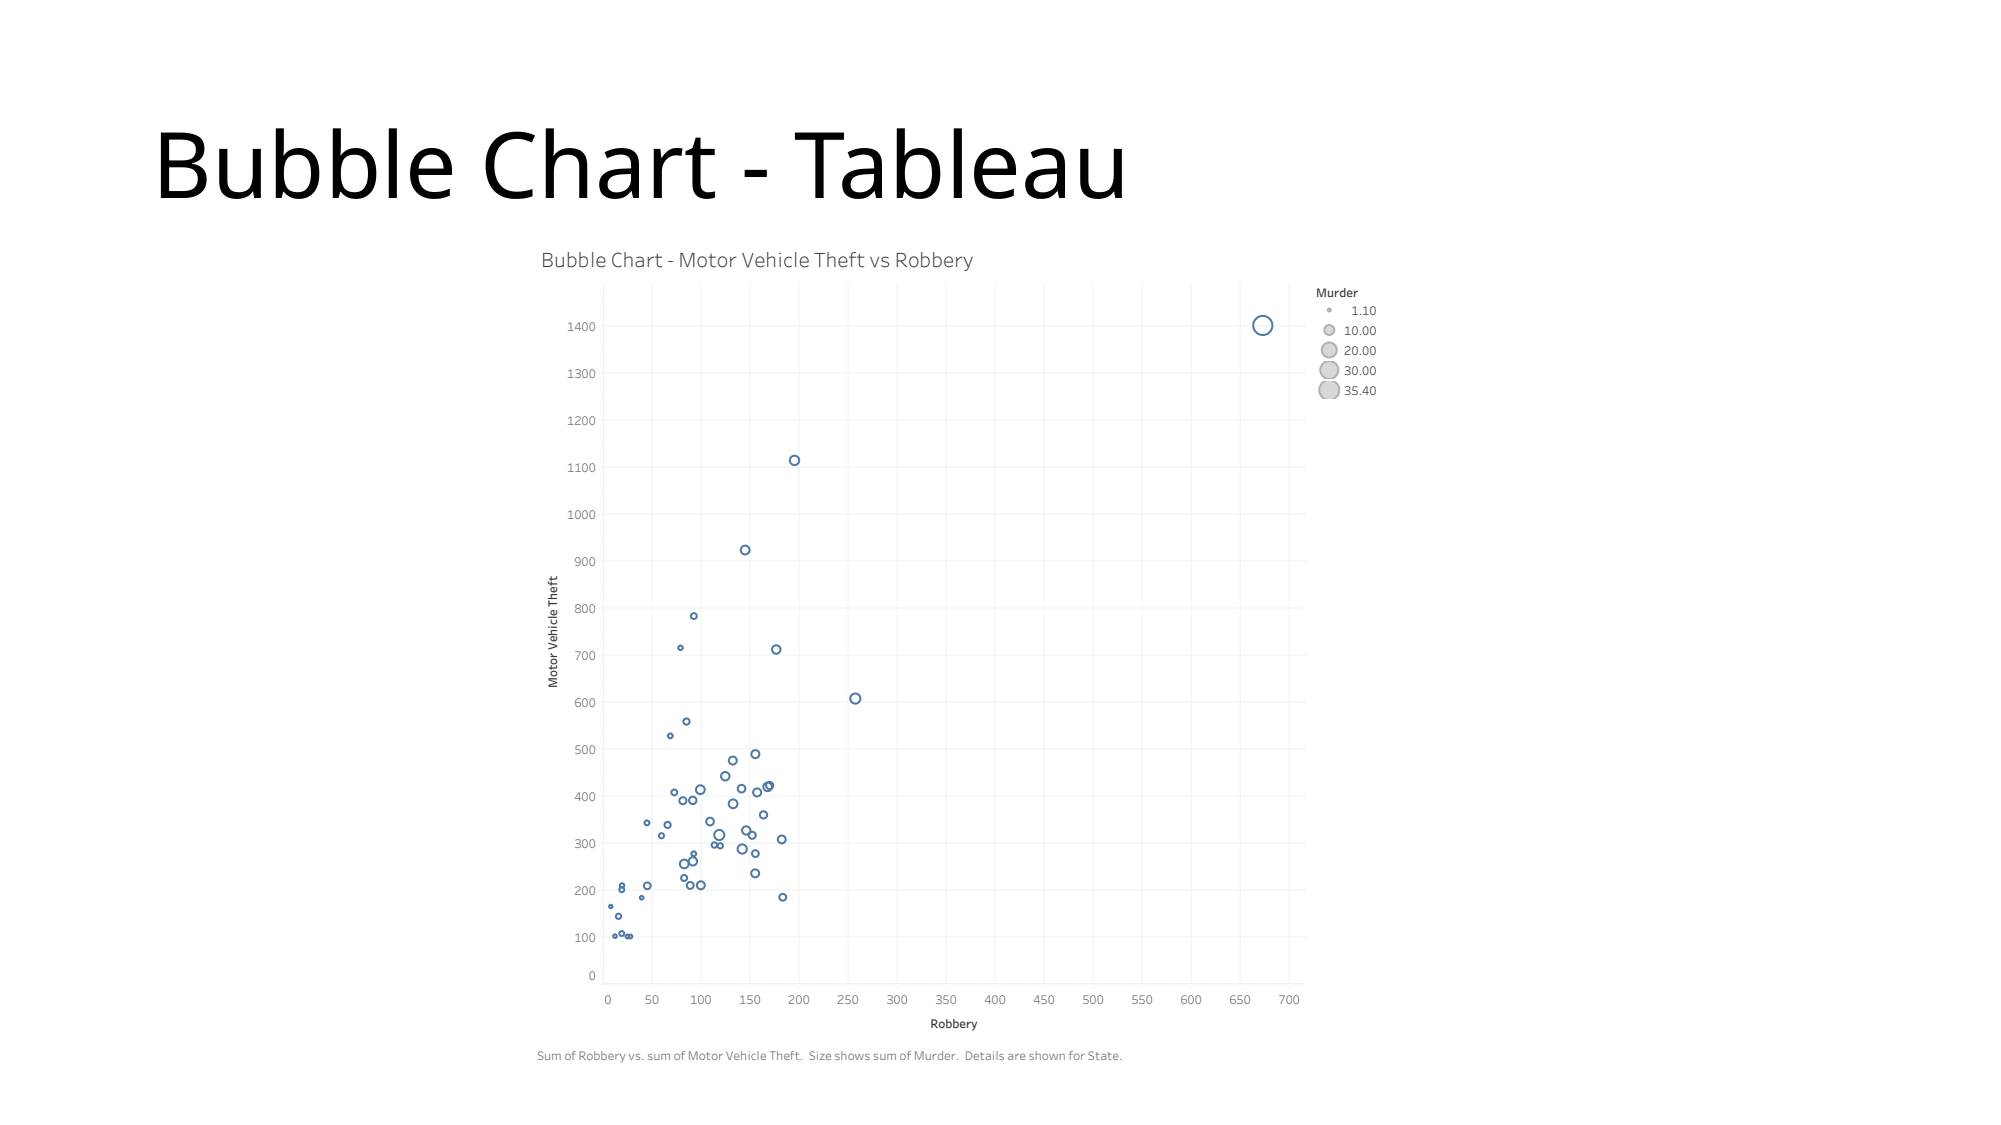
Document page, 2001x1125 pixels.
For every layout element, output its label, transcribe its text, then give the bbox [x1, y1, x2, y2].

title Bubble Chart - Tableau [137, 59, 1863, 278]
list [537, 239, 1454, 1066]
